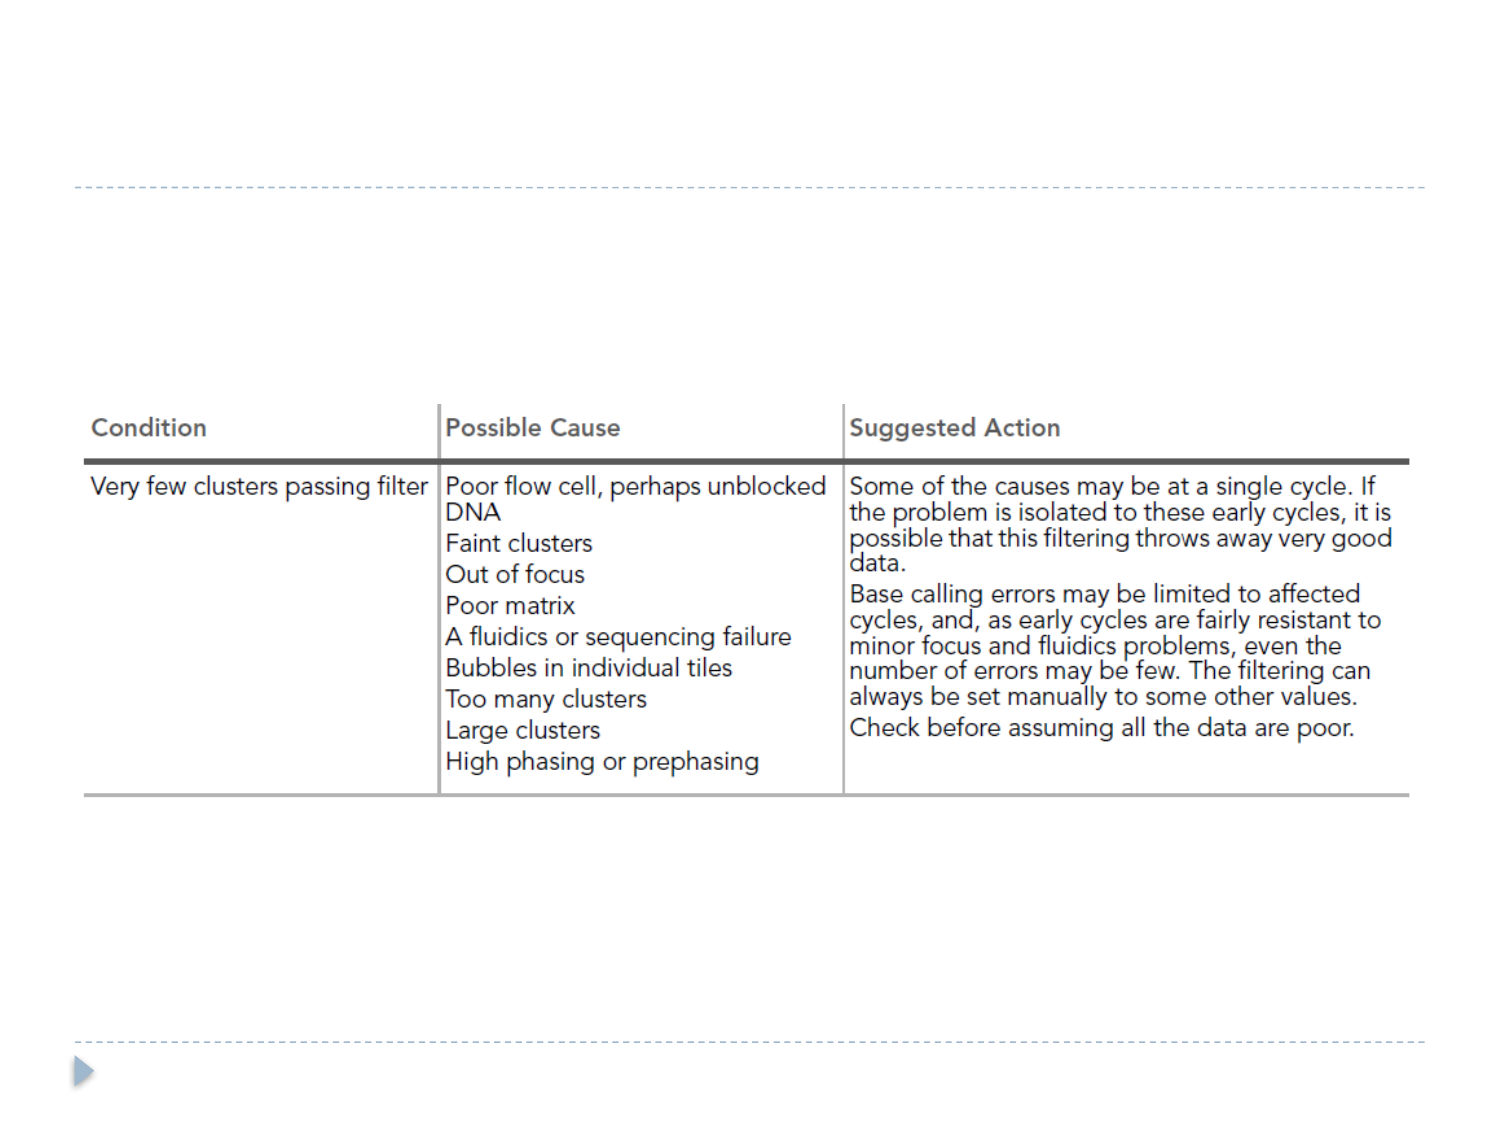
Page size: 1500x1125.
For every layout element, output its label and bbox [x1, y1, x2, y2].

list [74, 404, 1426, 806]
